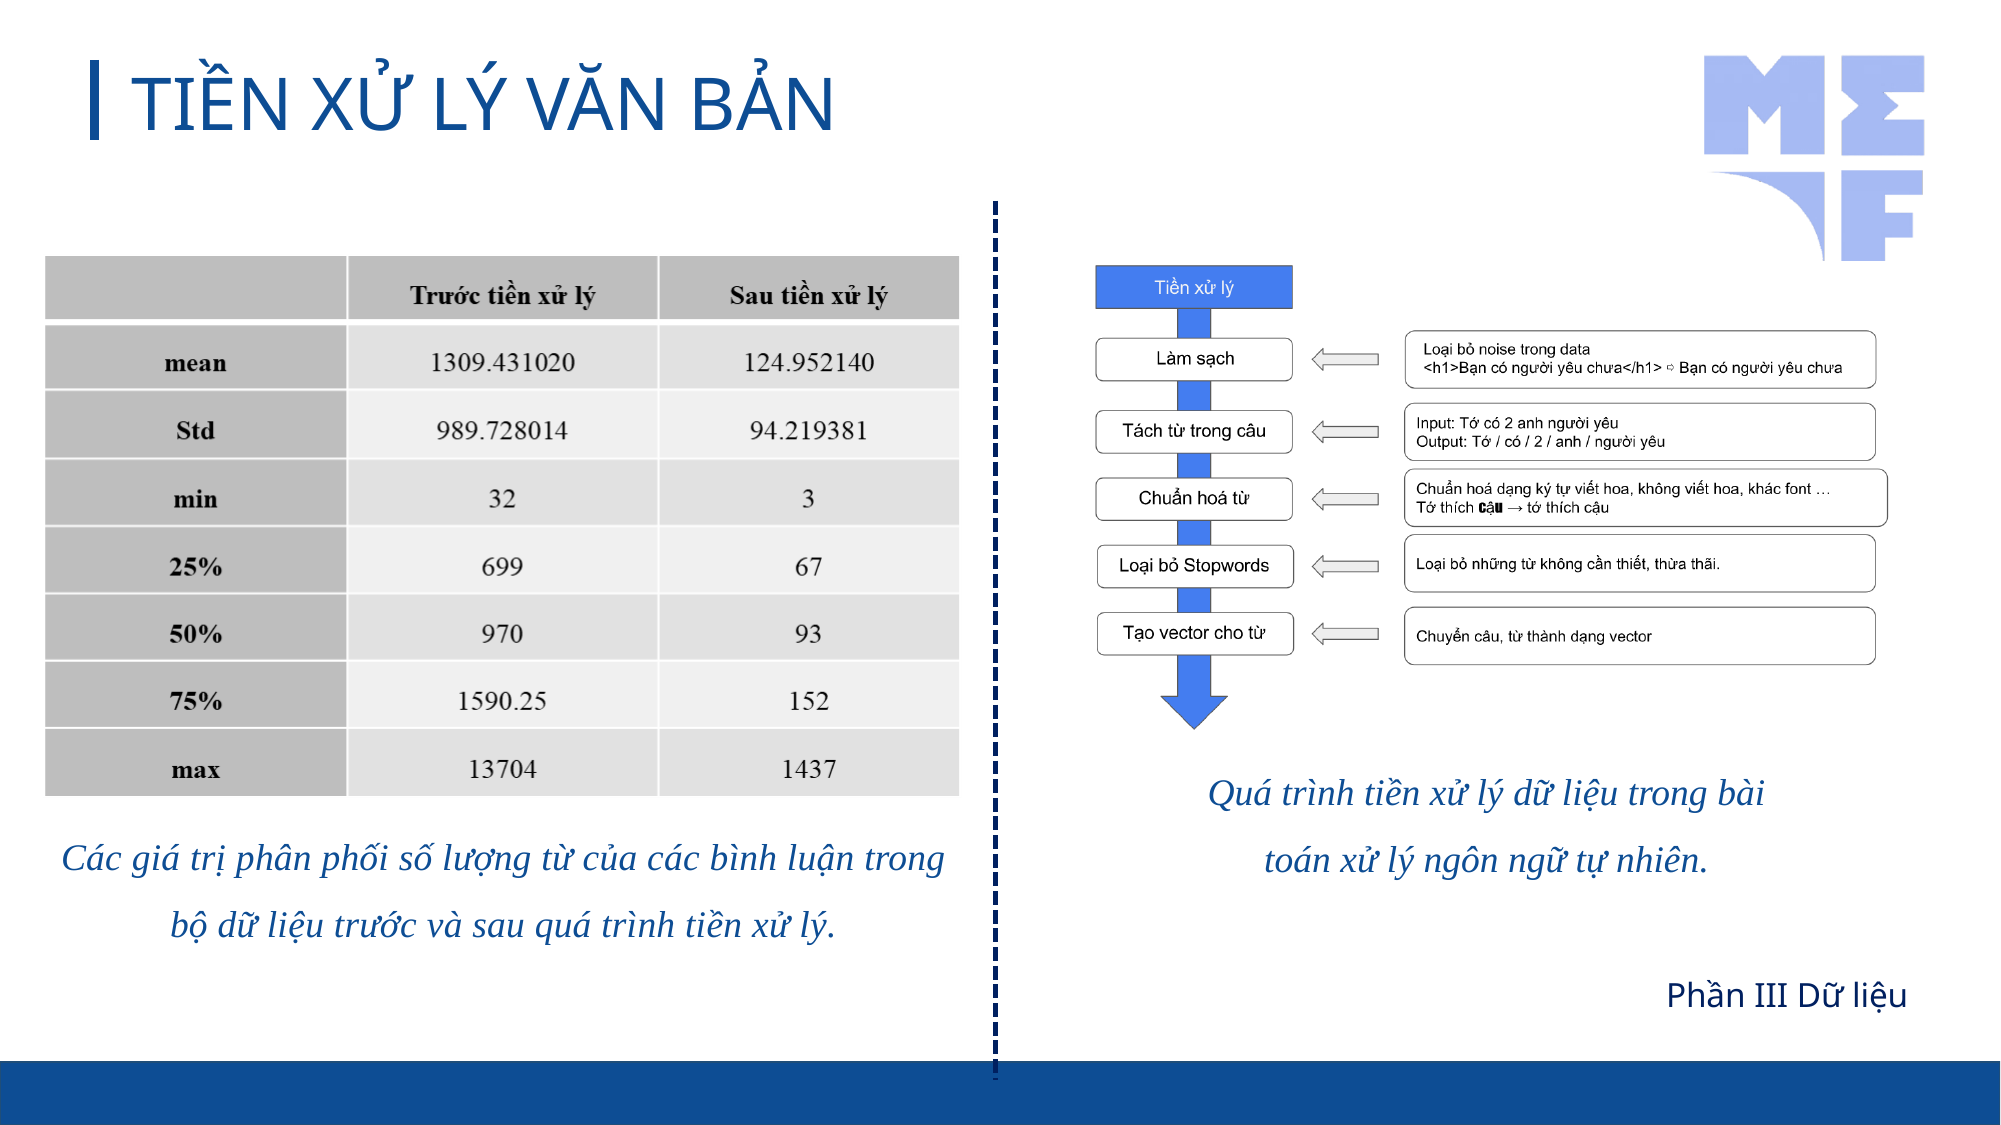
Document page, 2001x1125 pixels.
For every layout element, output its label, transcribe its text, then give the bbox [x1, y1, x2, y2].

picture [43, 253, 965, 800]
title TIỀN XỬ LÝ VĂN BẢN [116, 59, 1547, 221]
text_box Các giá trị phân phối số lượng từ của các bình luận trong bộ dữ liệu trước và sau quá trình tiền xử lý. [35, 802, 973, 953]
text_box Quá trình tiền xử lý dữ liệu trong bài toán xử lý ngôn ngữ tự nhiên. [1177, 738, 1796, 888]
text_box Phần III Dữ liệu [1486, 947, 1924, 1022]
picture [1073, 261, 1901, 738]
